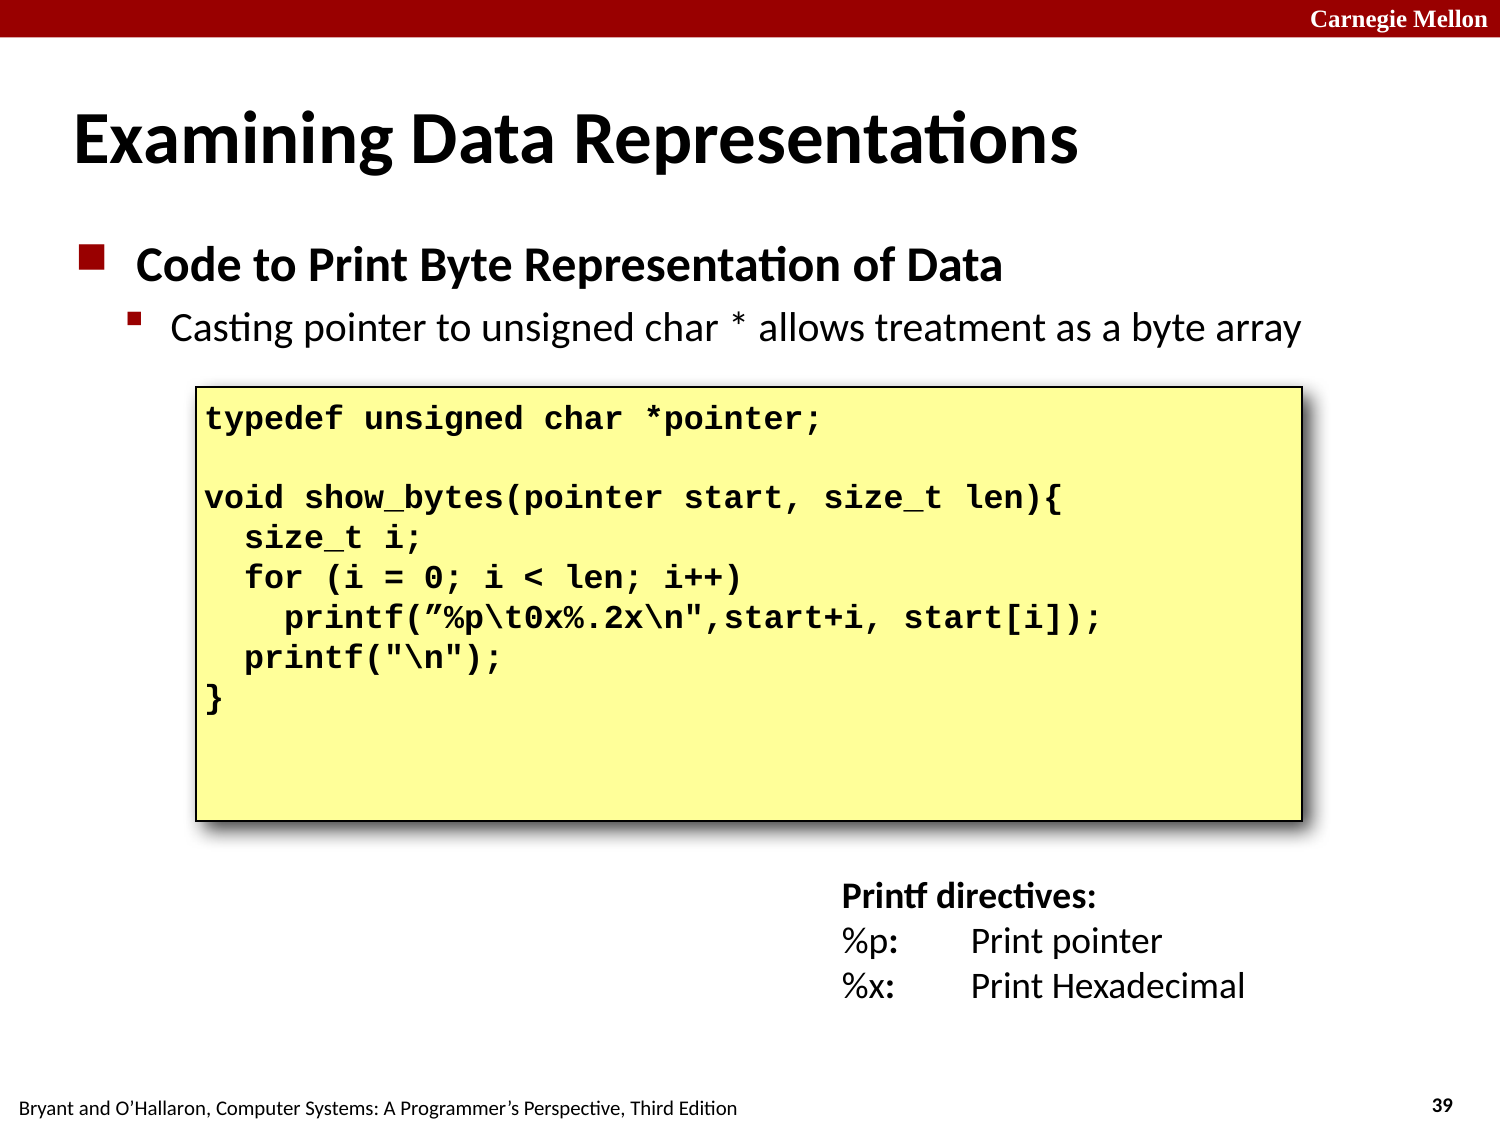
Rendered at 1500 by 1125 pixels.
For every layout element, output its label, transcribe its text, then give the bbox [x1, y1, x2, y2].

title Examining Data Representations [58, 71, 1305, 197]
text_box typedef unsigned char *pointer; void show_bytes(pointer start, size_t len){ size_t i; for (i = 0; i < len; i++) printf(”%p\t0x%.2x\n",start+i, start[i]); printf("\n"); } [195, 387, 1303, 821]
list Code to Print Byte Representation of Data Casting pointer to unsigned char * allows treatment as a byte array [64, 223, 1361, 1040]
text_box Printf directives: %p: Print pointer %x: Print Hexadecimal [835, 870, 1305, 1029]
